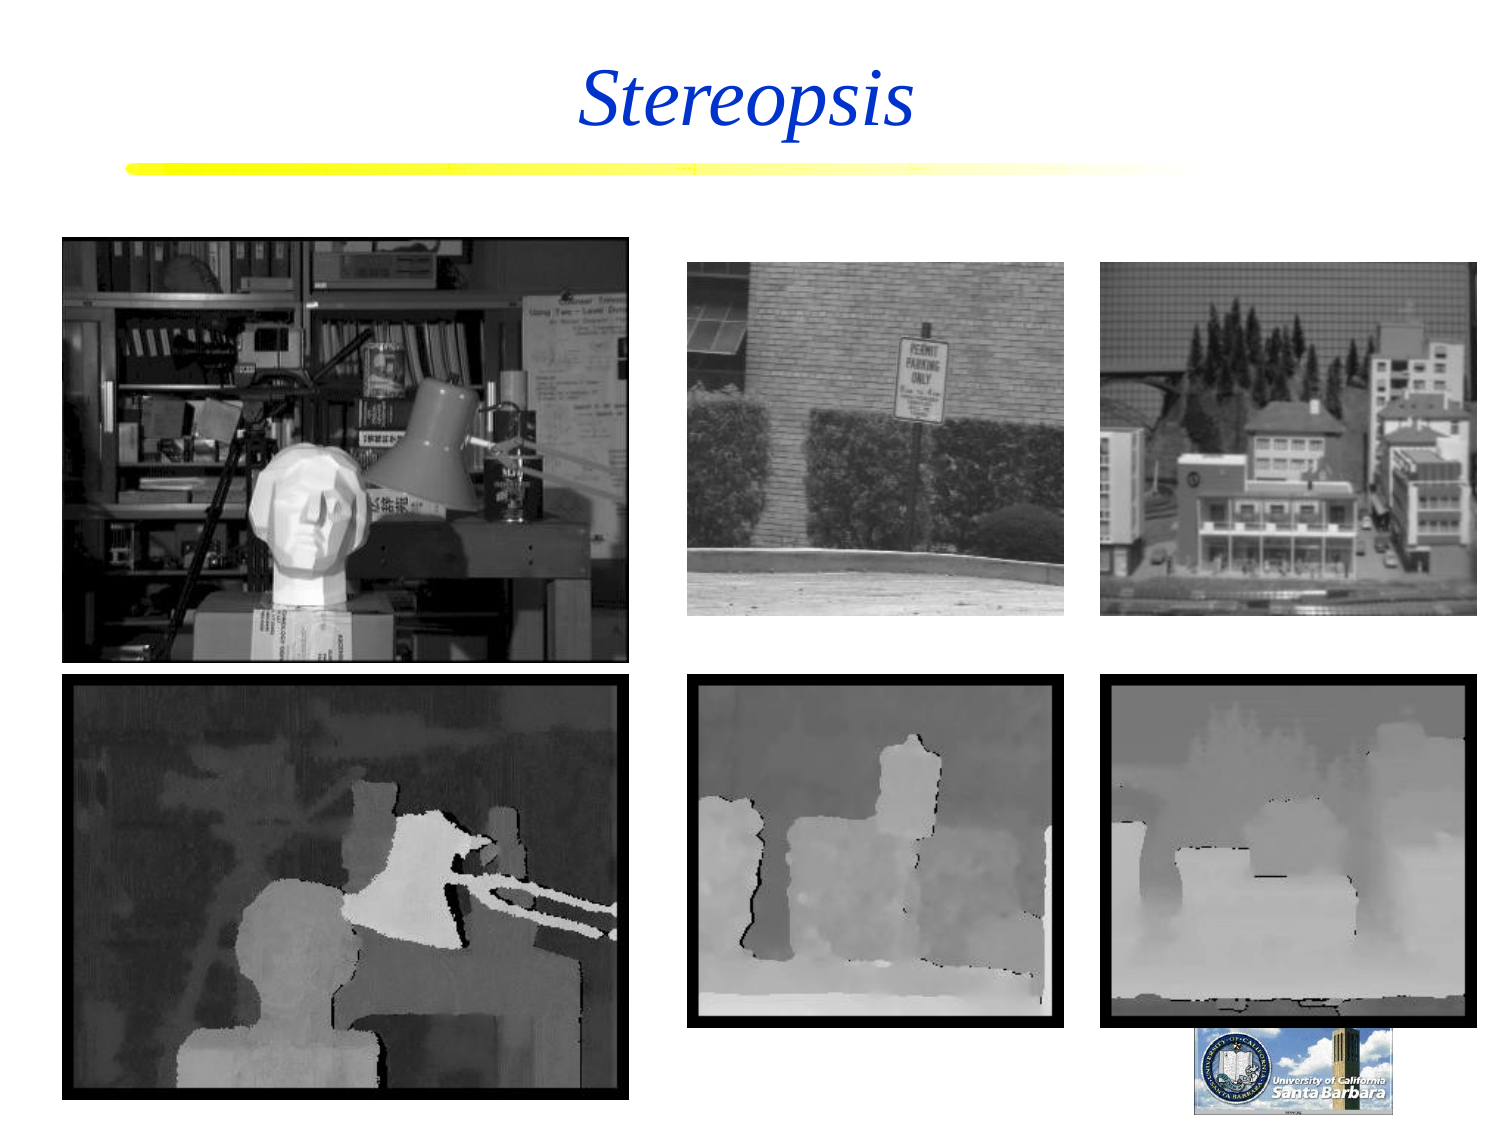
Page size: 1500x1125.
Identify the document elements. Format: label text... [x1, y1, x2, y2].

title Stereopsis [83, 40, 1417, 231]
picture [62, 674, 629, 1101]
picture [62, 237, 629, 663]
picture [1099, 674, 1477, 1115]
picture [687, 262, 1065, 616]
picture [1099, 262, 1477, 616]
picture [687, 674, 1065, 1028]
